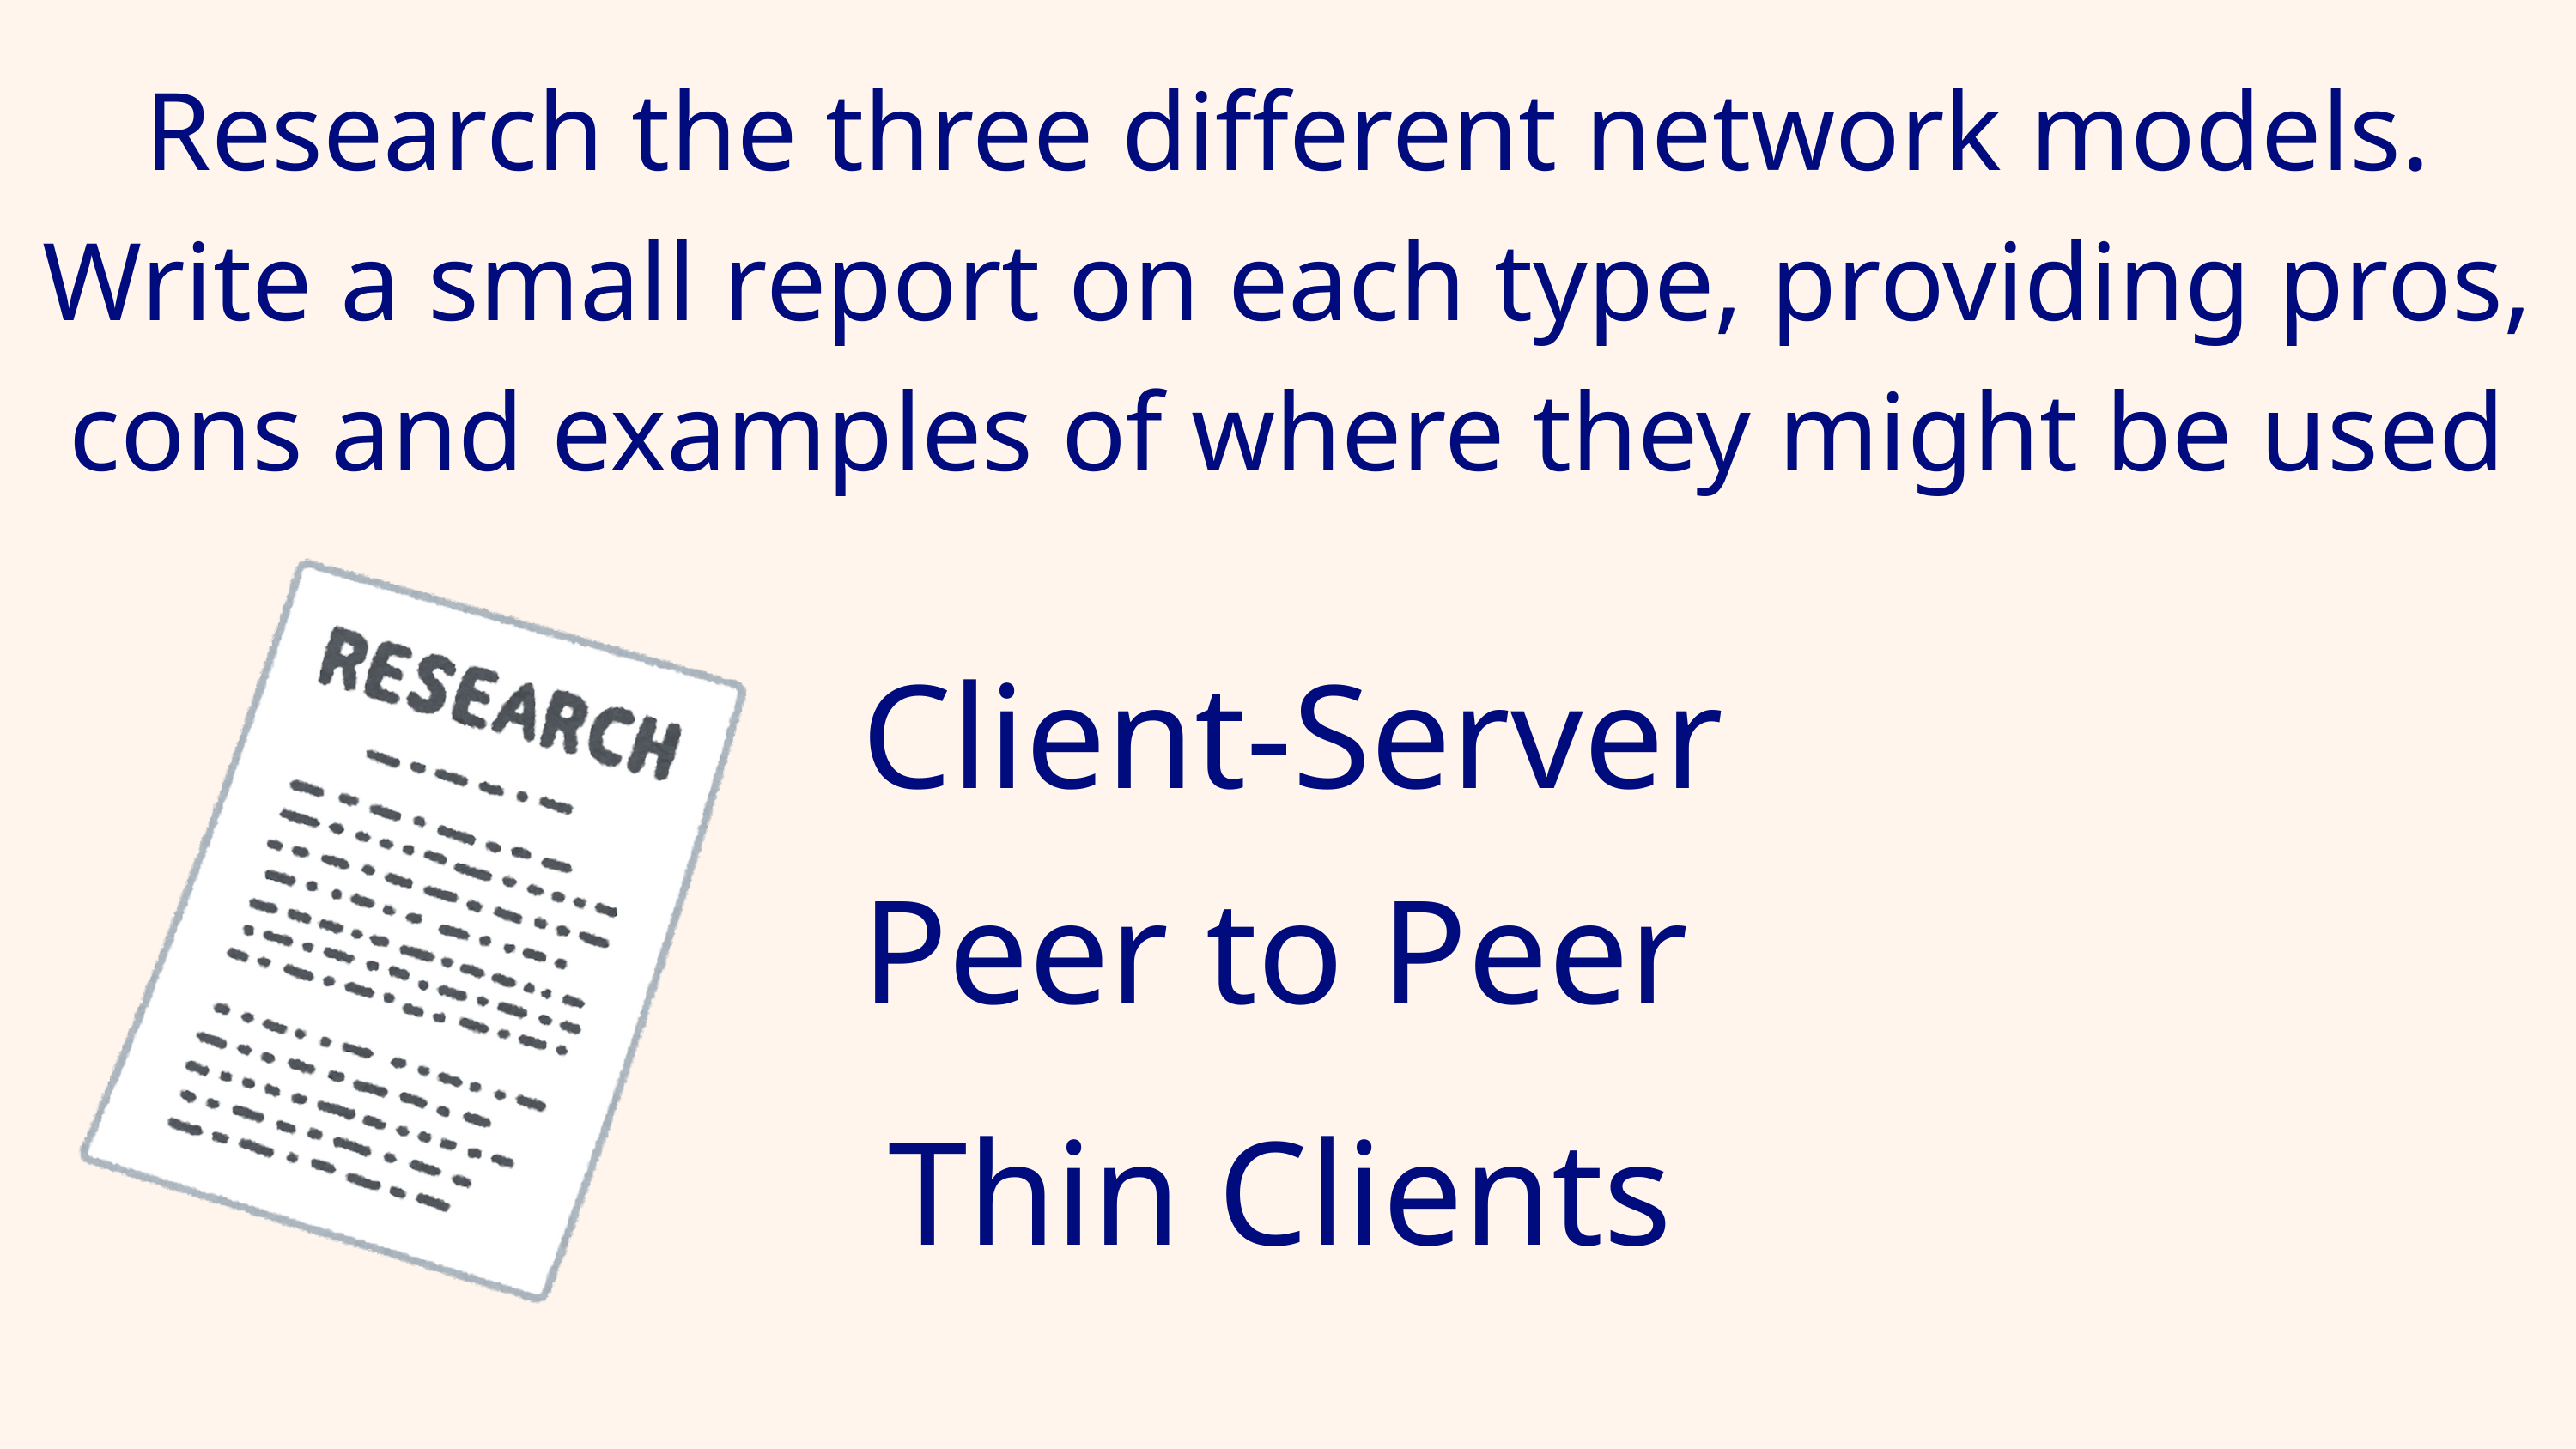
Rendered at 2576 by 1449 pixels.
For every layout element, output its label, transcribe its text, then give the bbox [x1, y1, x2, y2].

text_box Peer to Peer [836, 832, 1714, 1033]
text_box Research the three different network models. Write a small report on each type, providing pros, cons and examples of where they might be used [0, 41, 2576, 493]
text_box Client-Server [837, 616, 1748, 818]
text_box [77, 557, 747, 1304]
text_box Thin Clients [869, 1073, 1692, 1274]
